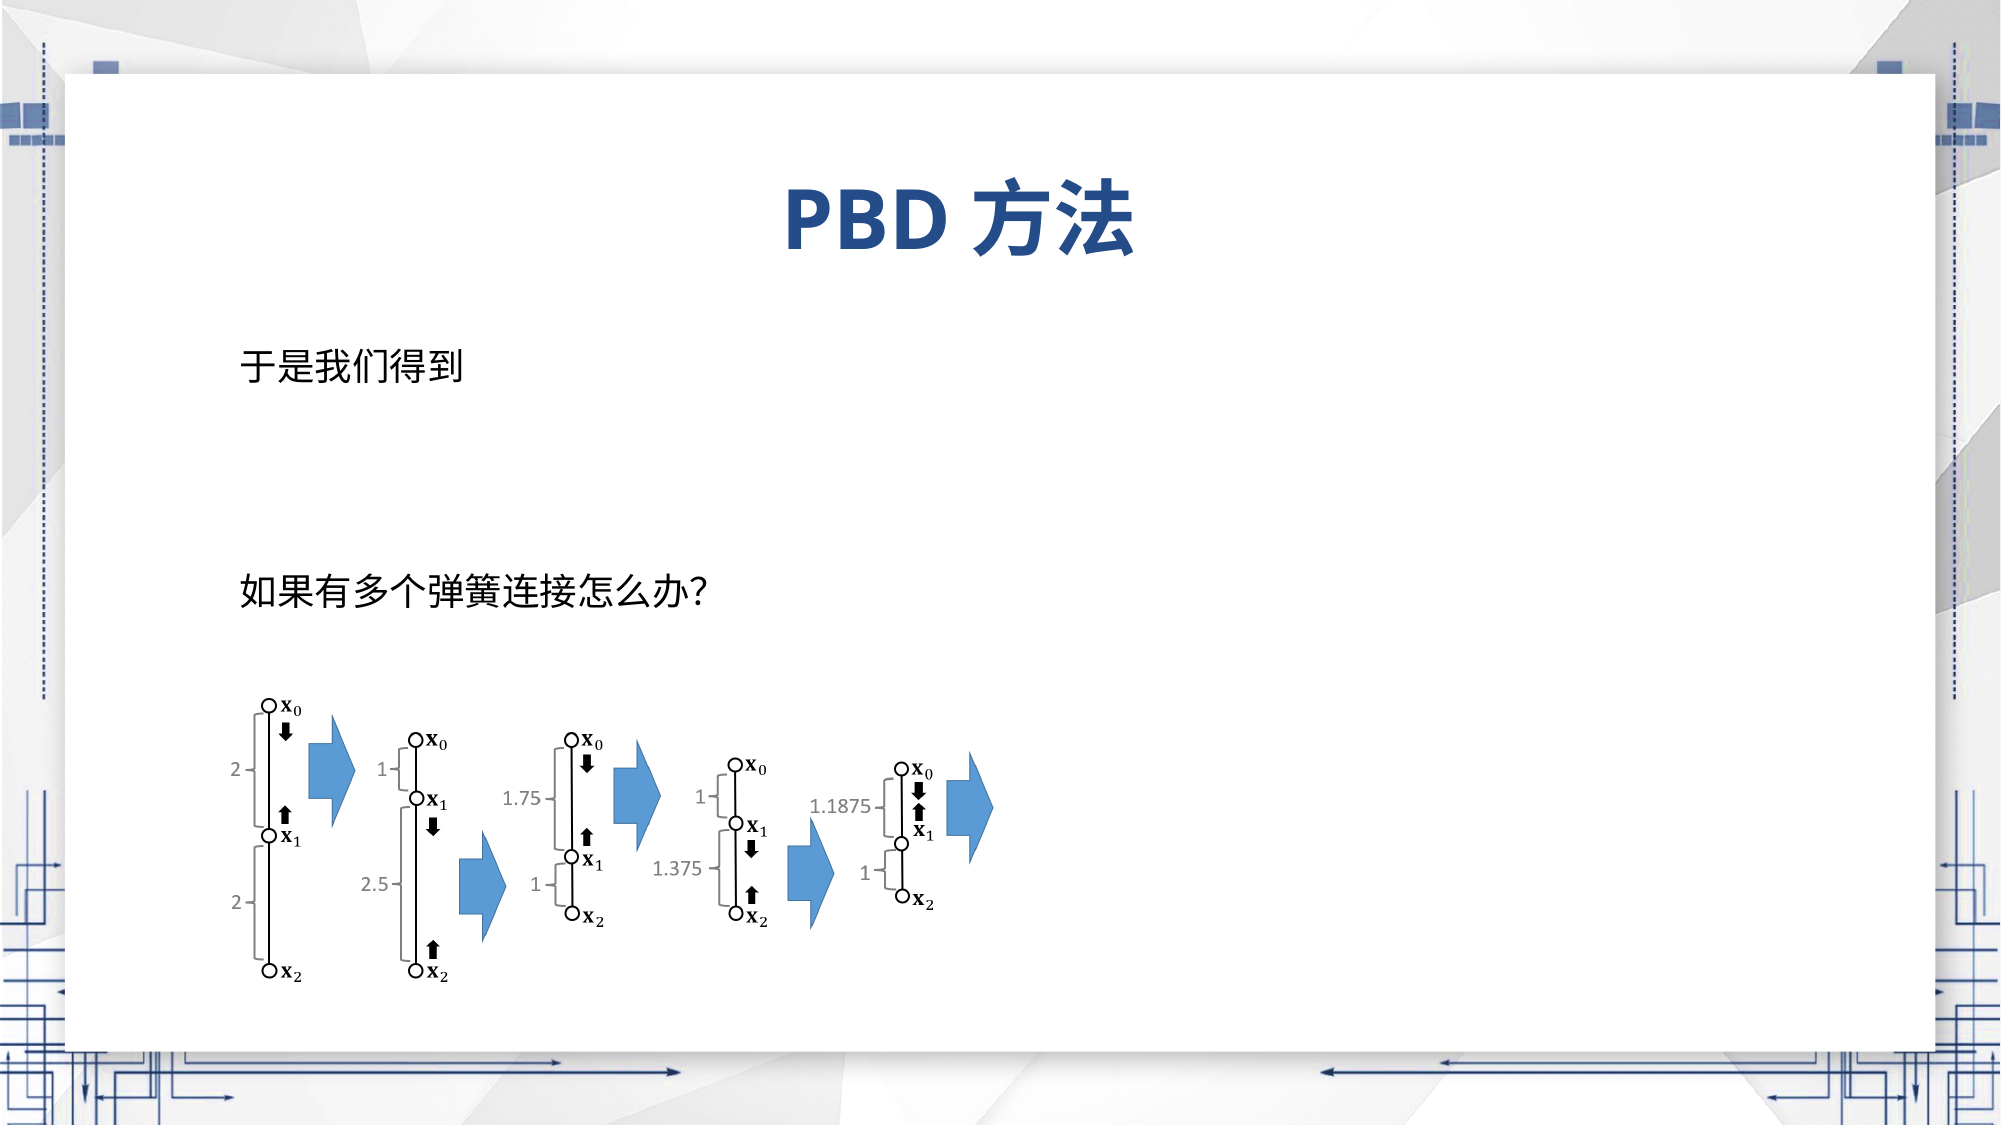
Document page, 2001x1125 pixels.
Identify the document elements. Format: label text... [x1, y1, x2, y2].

picture [0, 0, 2001, 1125]
text_box PBD方法 [750, 158, 1168, 274]
